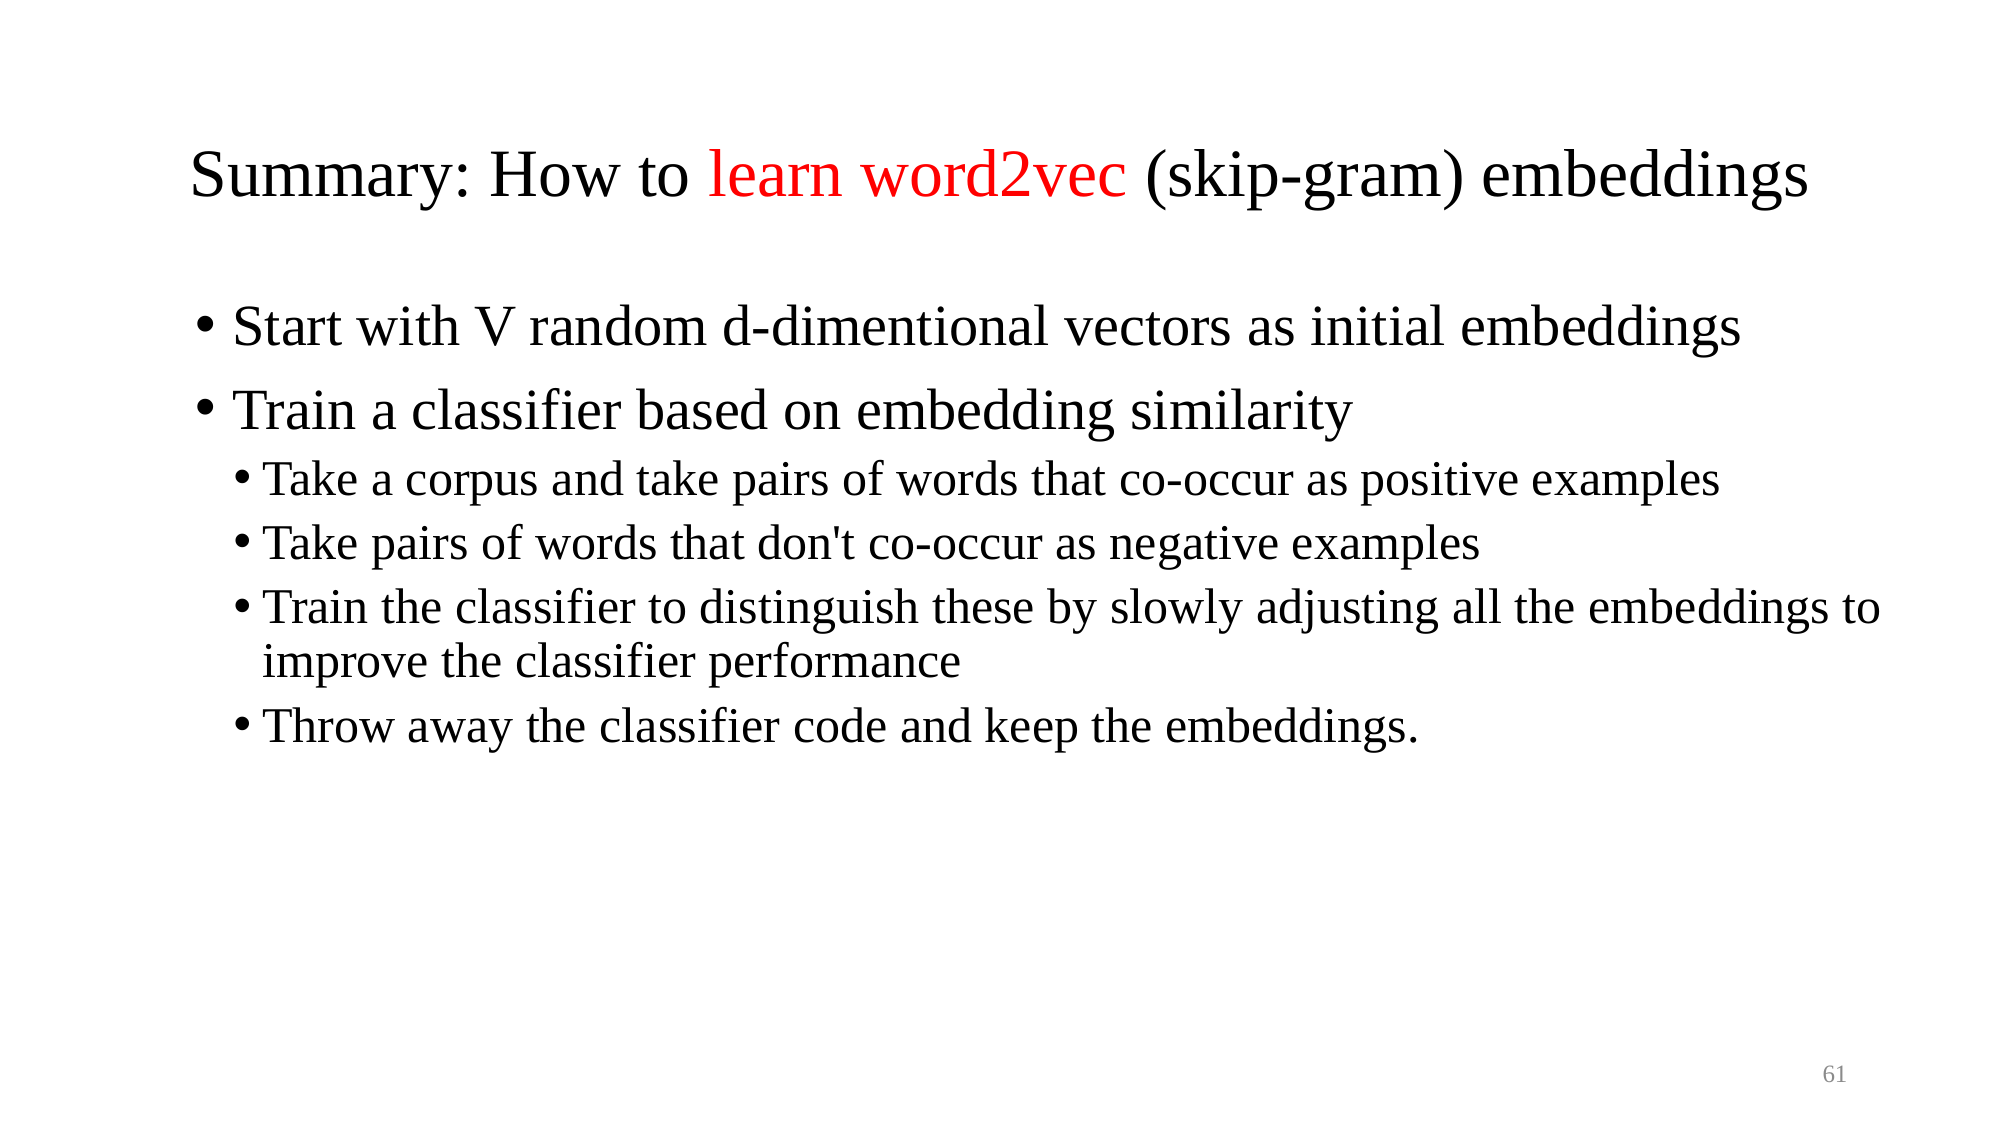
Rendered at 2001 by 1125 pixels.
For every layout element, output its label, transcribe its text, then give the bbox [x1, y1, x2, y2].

title Summary: How to learn word2vec (skip-gram) embeddings [174, 99, 1825, 249]
list Start with V random d-dimentional vectors as initial embeddings Train a classifier based on embedding similarity Take a corpus and take pairs of words that co-occur as positive examples Take pairs of words that don't co-occur as negative examples Train the classifier to distinguish these by slowly adjusting all the embeddings to improve the classifier performance Throw away the classifier code and keep the embeddings. [180, 287, 1950, 1083]
slide_number 60 [1412, 1042, 1863, 1103]
